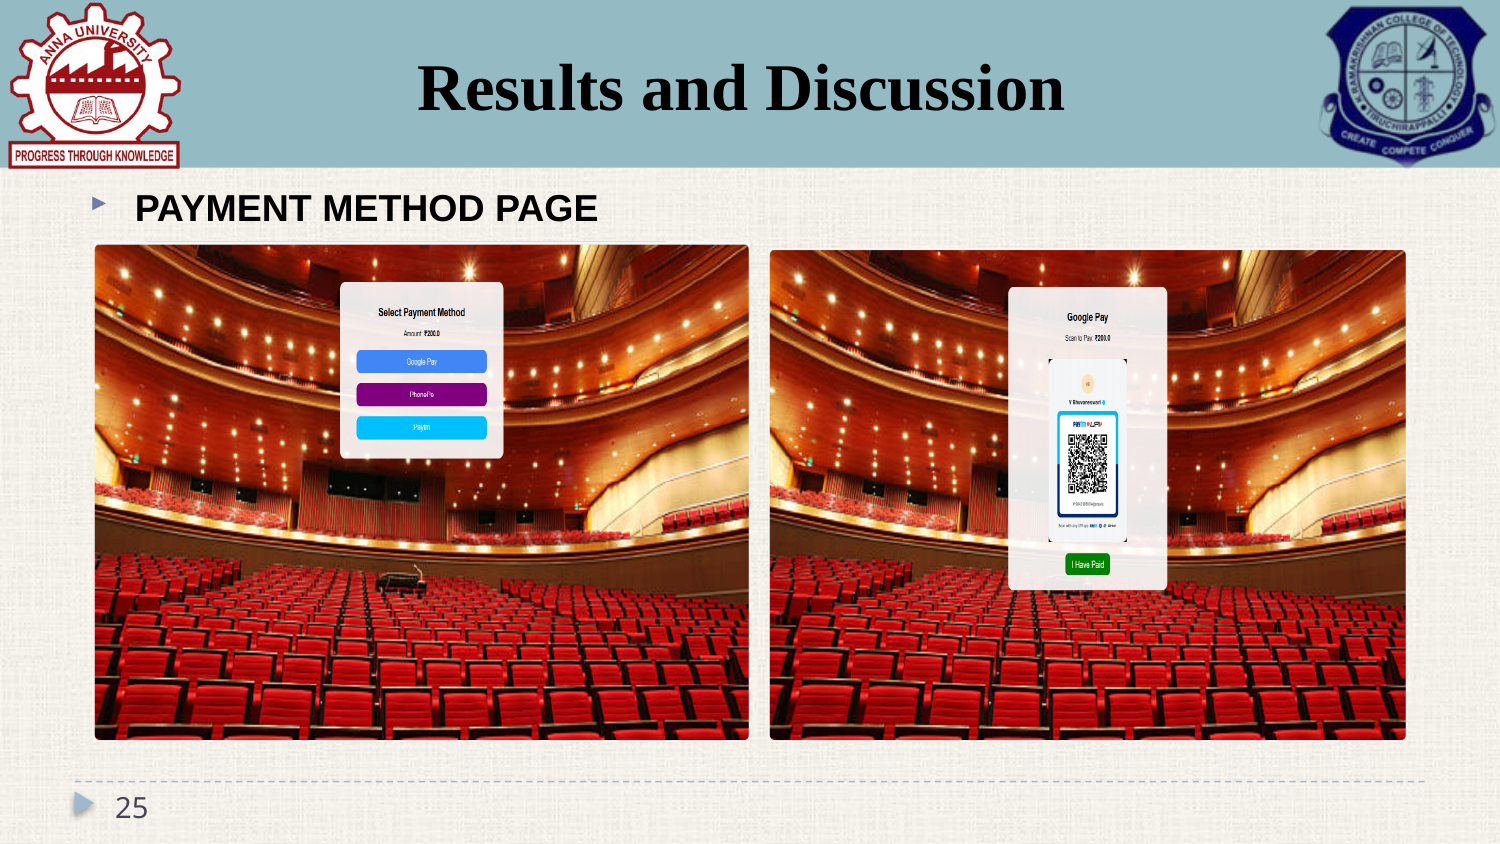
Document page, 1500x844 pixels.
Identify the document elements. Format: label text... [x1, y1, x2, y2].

picture [768, 247, 1407, 742]
slide_number 25 [100, 782, 426, 827]
picture [93, 241, 751, 742]
picture [1315, 1, 1500, 176]
list PAYMENT METHOD PAGE [75, 176, 1425, 758]
title Results and Discussion [0, 0, 1500, 168]
picture [5, 1, 182, 170]
